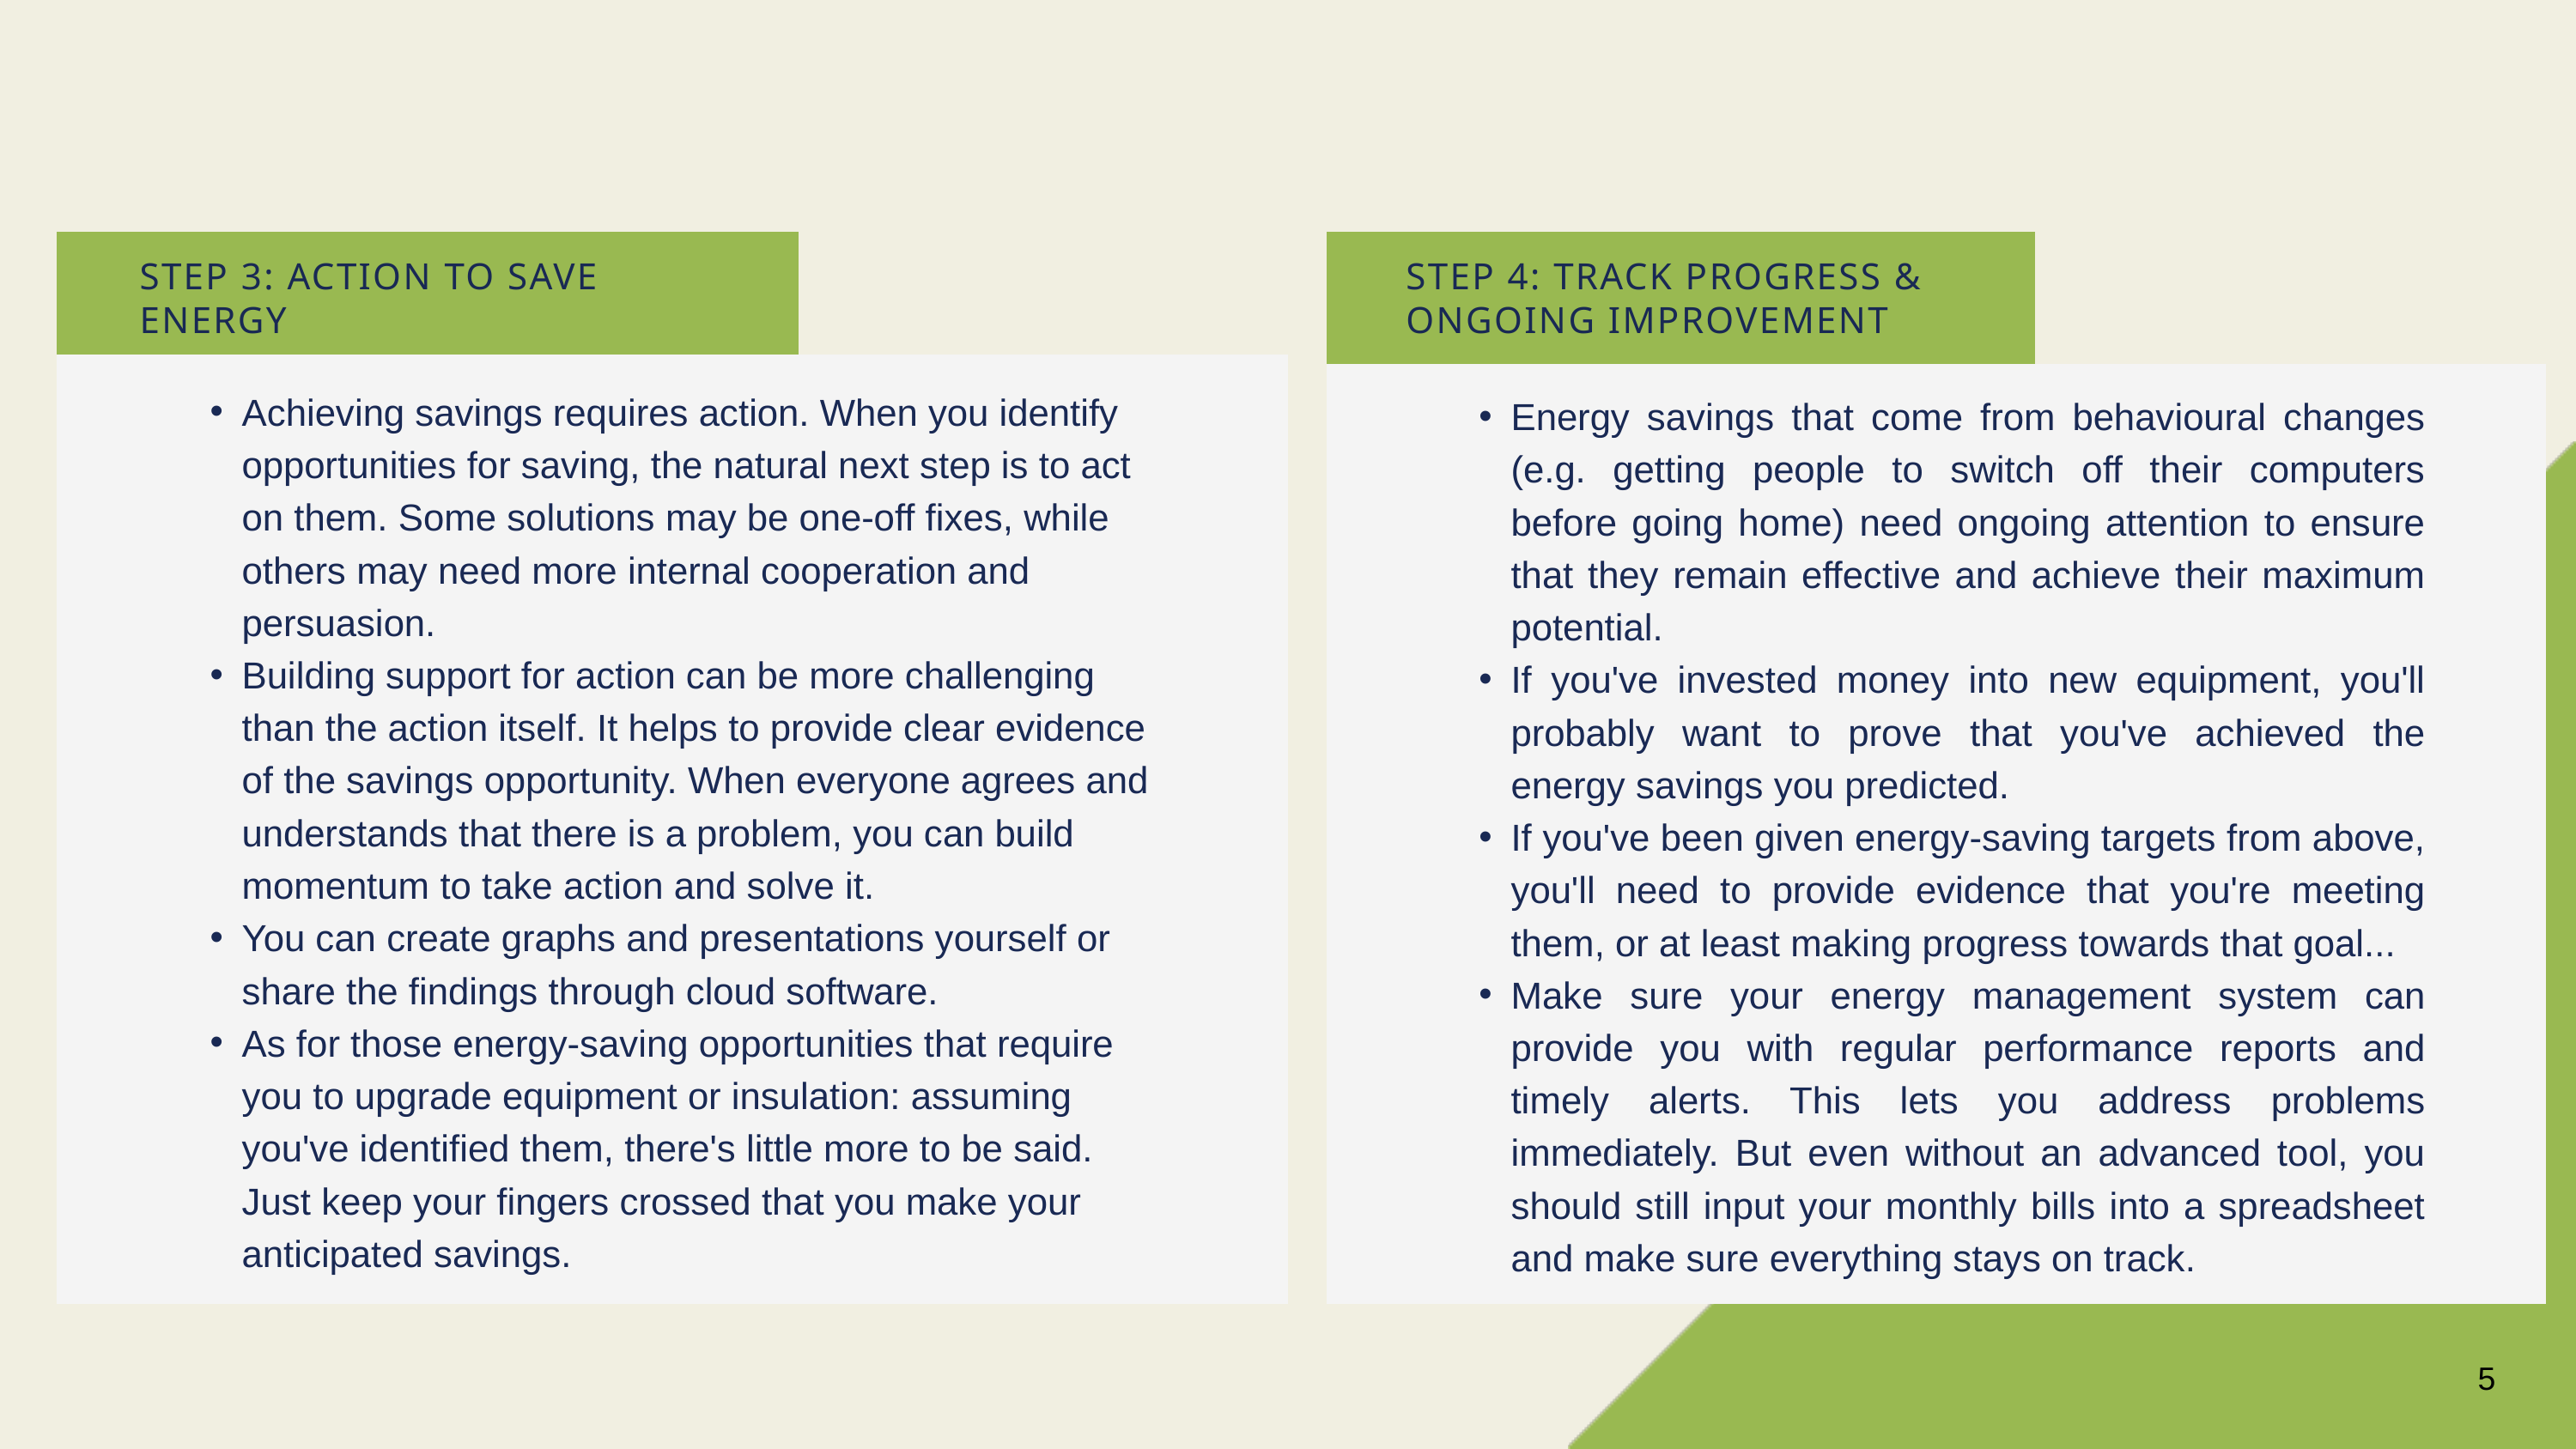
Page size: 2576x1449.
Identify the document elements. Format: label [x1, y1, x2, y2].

picture [1568, 441, 2576, 1449]
text_box [1326, 363, 2547, 1304]
text_box [56, 232, 799, 354]
text_box [56, 355, 1289, 1304]
text_box [1326, 232, 2035, 363]
